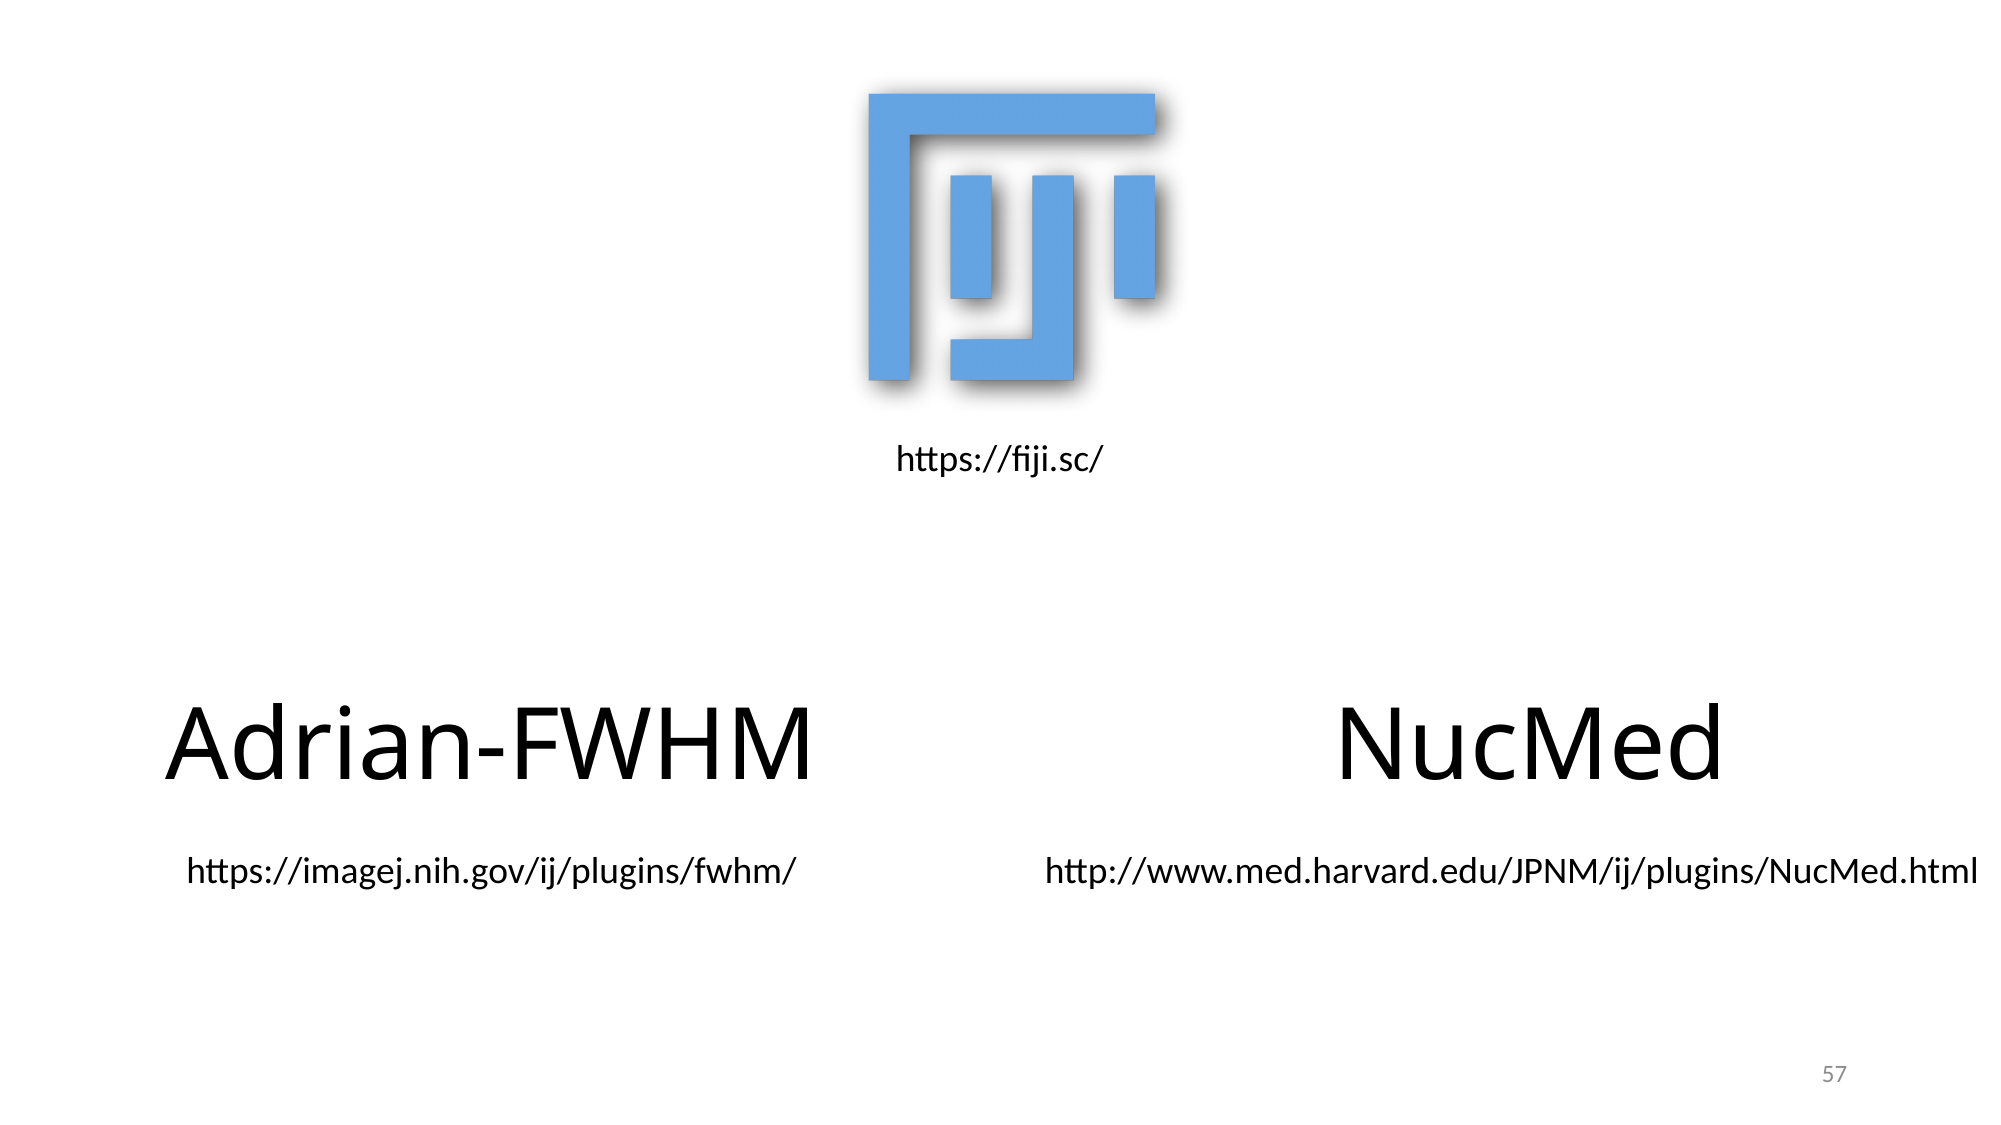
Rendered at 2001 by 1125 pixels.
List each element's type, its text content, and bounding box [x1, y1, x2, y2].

slide_number 57 [1412, 1042, 1863, 1103]
picture [827, 59, 1195, 427]
text_box https://imagej.nih.gov/ij/plugins/fwhm/ [171, 839, 813, 899]
text_box Adrian-FWHM [151, 672, 833, 808]
text_box https://fiji.sc/ [881, 427, 1119, 487]
text_box http://www.med.harvard.edu/JPNM/ij/plugins/NucMed.html [1030, 839, 1995, 899]
text_box NucMed [1318, 672, 1743, 808]
